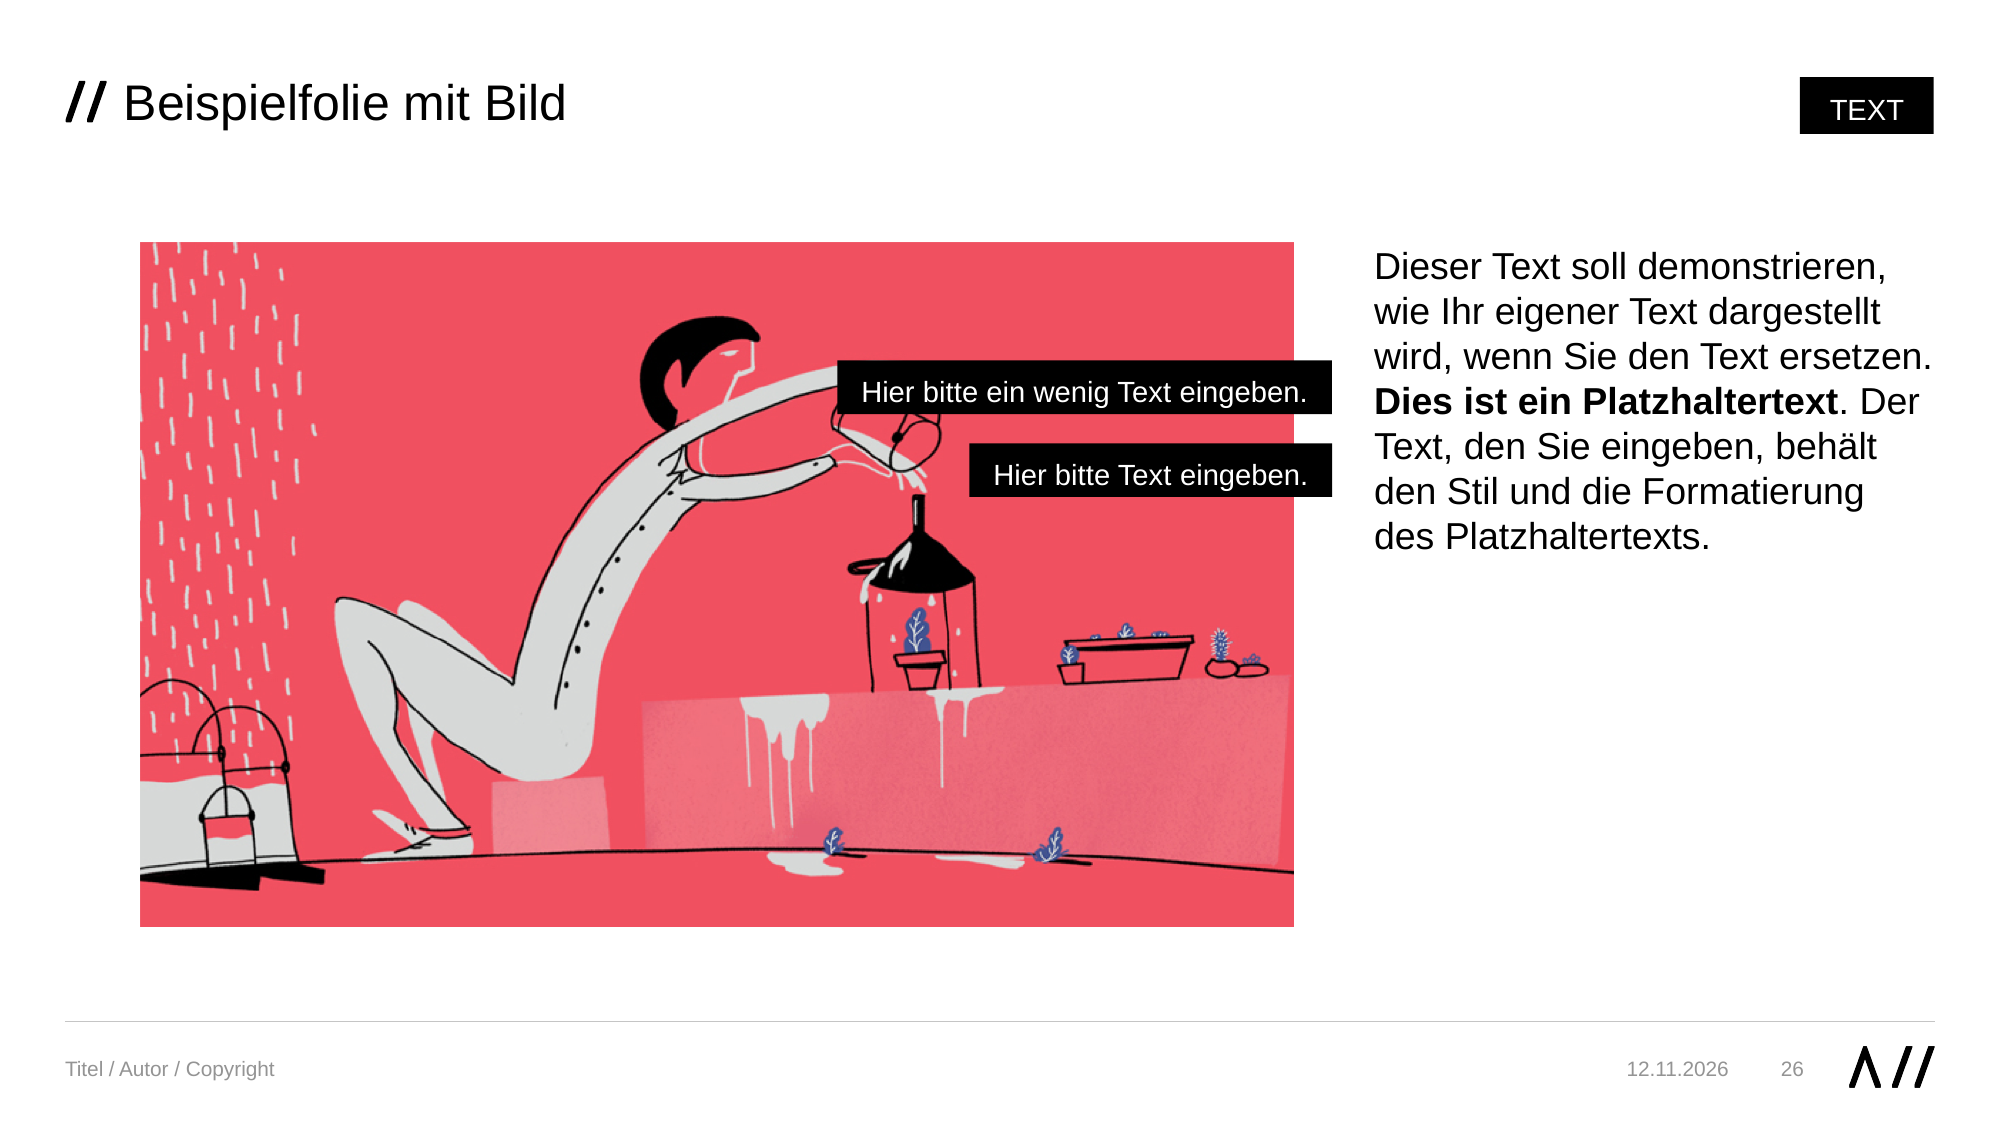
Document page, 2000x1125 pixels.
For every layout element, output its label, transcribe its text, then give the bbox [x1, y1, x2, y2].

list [139, 241, 1295, 928]
slide_number 26 [1757, 1038, 1804, 1098]
title Beispielfolie mit Bild [124, 76, 1935, 132]
text_box Hier bitte ein wenig Text eingeben. [1299, 360, 1332, 415]
text_box TEXT [1799, 77, 1934, 134]
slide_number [1615, 1038, 1729, 1098]
list Dieser Text soll demonstrieren, wie Ihr eigener Text dargestellt wird, wenn Sie den Text ersetzen. Dies ist ein Platzhaltertext. Der Text, den Sie eingeben, behält den Stil und die Formatierung des Platzhaltertexts. [1374, 242, 1935, 928]
text_box Hier bitte Text eingeben. [1299, 443, 1333, 497]
picture [1849, 1046, 1935, 1088]
footer Titel / Autor / Copyright [64, 1038, 977, 1098]
